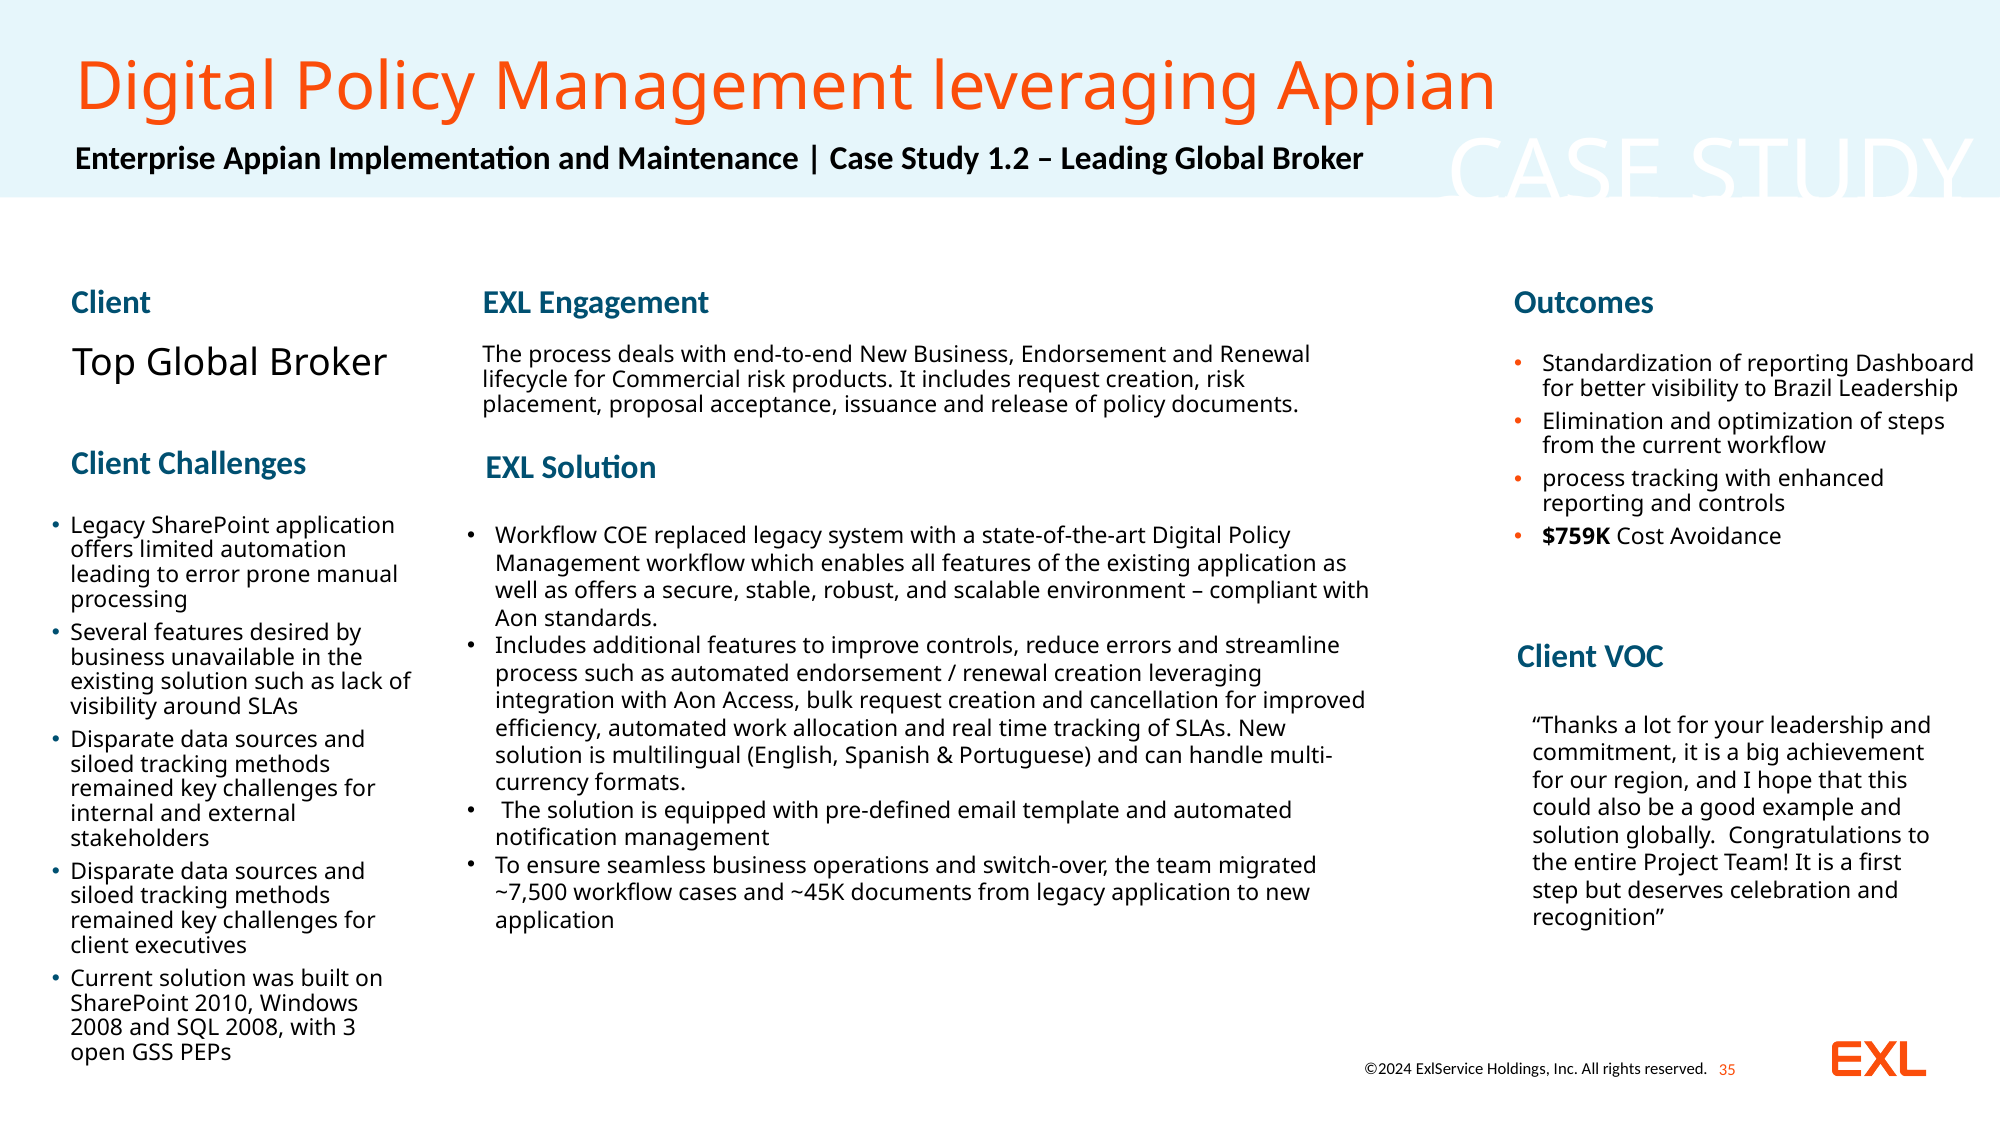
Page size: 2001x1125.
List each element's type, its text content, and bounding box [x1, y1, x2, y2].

text_box Standardization of reporting Dashboard for better visibility to Brazil Leadership Elimination and optimization of steps from the current workflow process tracking with enhanced reporting and controls $759K Cost Avoidance [1514, 344, 1980, 590]
list Top Global Broker [72, 343, 433, 390]
text_box “Thanks a lot for your leadership and commitment, it is a big achievement for our region, and I hope that this could also be a good example and solution globally. Congratulations to the entire Project Team! It is a first step but deserves celebration and recognition” [1517, 703, 1961, 965]
list Enterprise Appian Implementation and Maintenance | Case Study 1.2 – Leading Global Broker [75, 140, 1438, 178]
text_box EXL Engagement [482, 285, 1342, 332]
list Legacy SharePoint application offers limited automation leading to error prone manual processing Several features desired by business unavailable in the existing solution such as lack of visibility around SLAs Disparate data sources and siloed tracking methods remained key challenges for internal and external stakeholders Disparate data sources and siloed tracking methods remained key challenges for client executives Current solution was built on SharePoint 2010, Windows 2008 and SQL 2008, with 3 open GSS PEPs [51, 513, 413, 985]
text_box The process deals with end-to-end New Business, Endorsement and Renewal lifecycle for Commercial risk products. It includes request creation, risk placement, proposal acceptance, issuance and release of policy documents. [482, 342, 1341, 470]
picture [1797, 1006, 1961, 1111]
list Client Challenges [71, 445, 433, 493]
text_box Workflow COE replaced legacy system with a state-of-the-art Digital Policy Management workflow which enables all features of the existing application as well as offers a secure, stable, robust, and scalable environment – compliant with Aon standards. Includes additional features to improve controls, reduce errors and streamline process such as automated endorsement / renewal creation leveraging integration with Aon Access, bulk request creation and cancellation for improved efficiency, automated work allocation and real time tracking of SLAs. New solution is multilingual (English, Spanish & Portuguese) and can handle multi-currency formats. The solution is equipped with pre-defined email template and automated notification management To ensure seamless business operations and switch-over, the team migrated ~7,500 workflow cases and ~45K documents from legacy application to new application [452, 513, 1393, 941]
text_box Client VOC [1517, 639, 1971, 686]
list Digital Policy Management leveraging Appian [75, 51, 1966, 144]
list EXL Solution [485, 470, 882, 497]
list Client [71, 285, 433, 332]
text_box Outcomes [1514, 285, 1954, 332]
